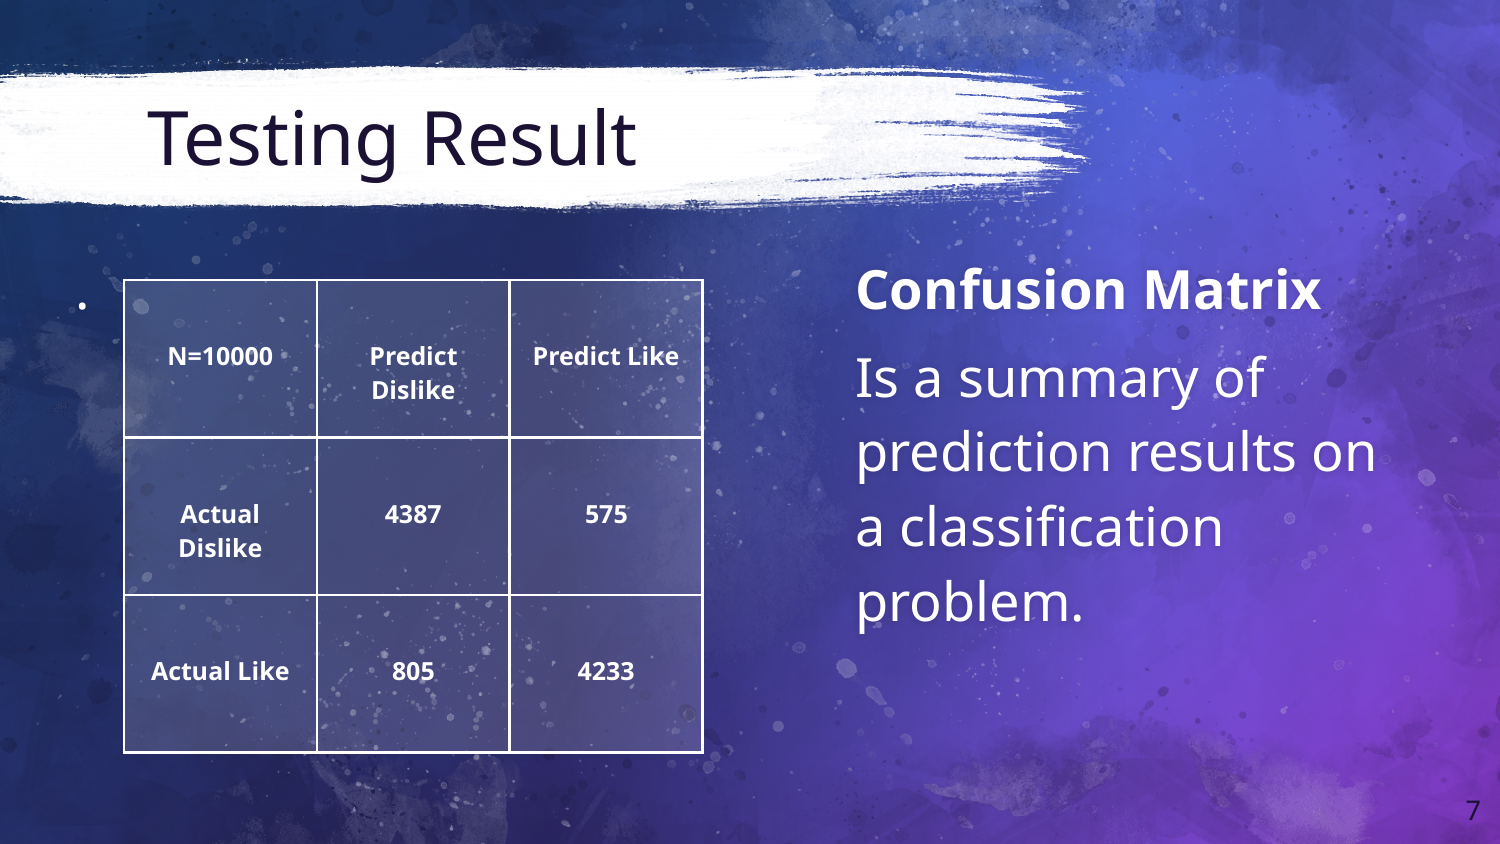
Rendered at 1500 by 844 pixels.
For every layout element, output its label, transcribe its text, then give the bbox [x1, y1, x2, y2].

table_cell 805 [318, 596, 508, 751]
table_cell 4387 [318, 439, 508, 594]
table_cell 4233 [511, 596, 701, 751]
list Confusion Matrix Is a summary of prediction results on a classification problem. [855, 246, 1400, 759]
table_header N=10000 [125, 281, 316, 436]
table_header Predict Dislike [318, 281, 508, 436]
slide_number 7 [1391, 779, 1482, 844]
list . [75, 245, 797, 759]
picture [0, 0, 1092, 219]
title Testing Result [147, 79, 1111, 203]
table_cell Actual Dislike [125, 439, 316, 594]
table_cell Actual Like [125, 596, 316, 751]
table_header Predict Like [511, 281, 701, 436]
table_cell 575 [511, 439, 701, 594]
